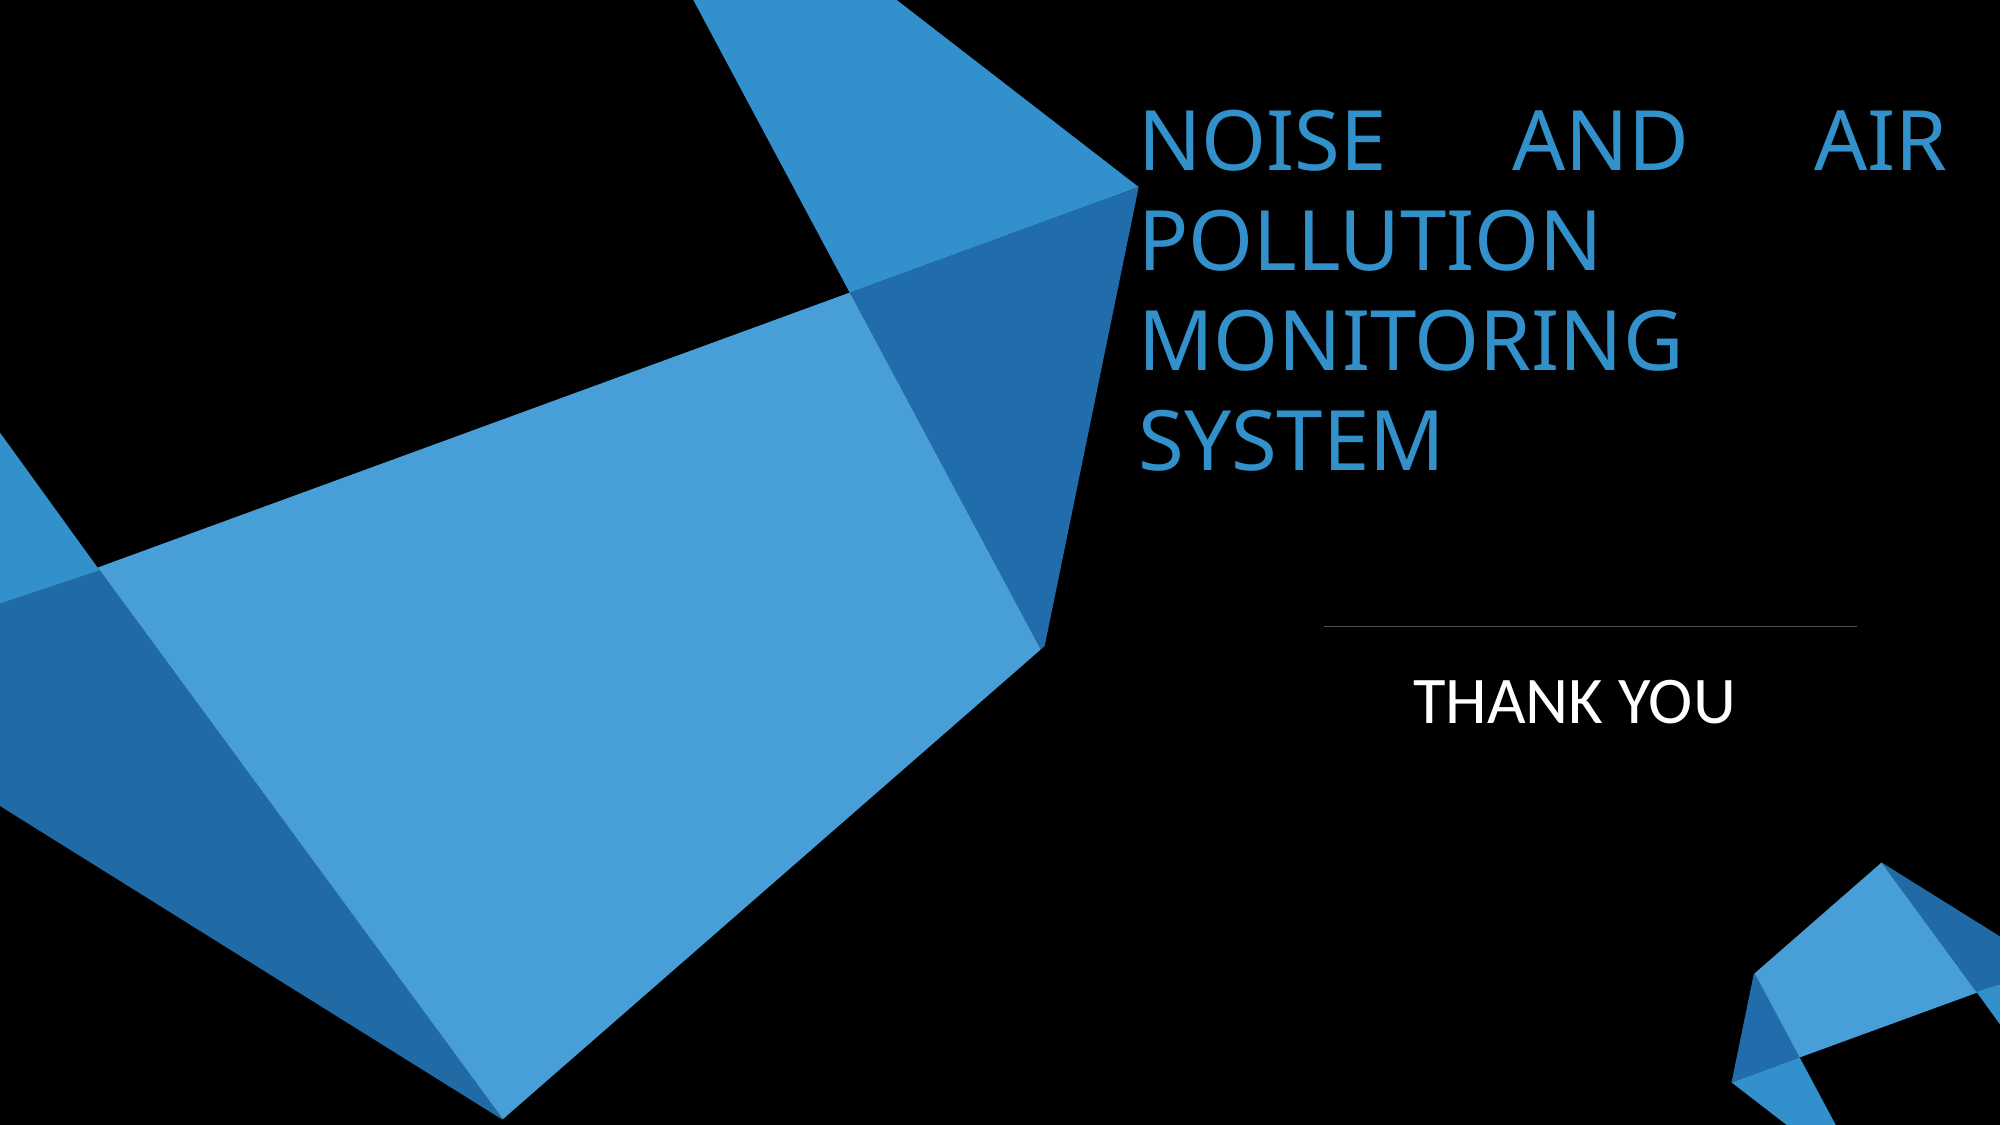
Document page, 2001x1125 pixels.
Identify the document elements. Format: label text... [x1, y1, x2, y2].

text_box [0, 0, 1139, 1120]
text_box THANK YOU [1311, 649, 1839, 745]
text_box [1731, 862, 2000, 1125]
text_box NOISE AND AIR POLLUTION MONITORING SYSTEM [1139, 79, 1963, 495]
